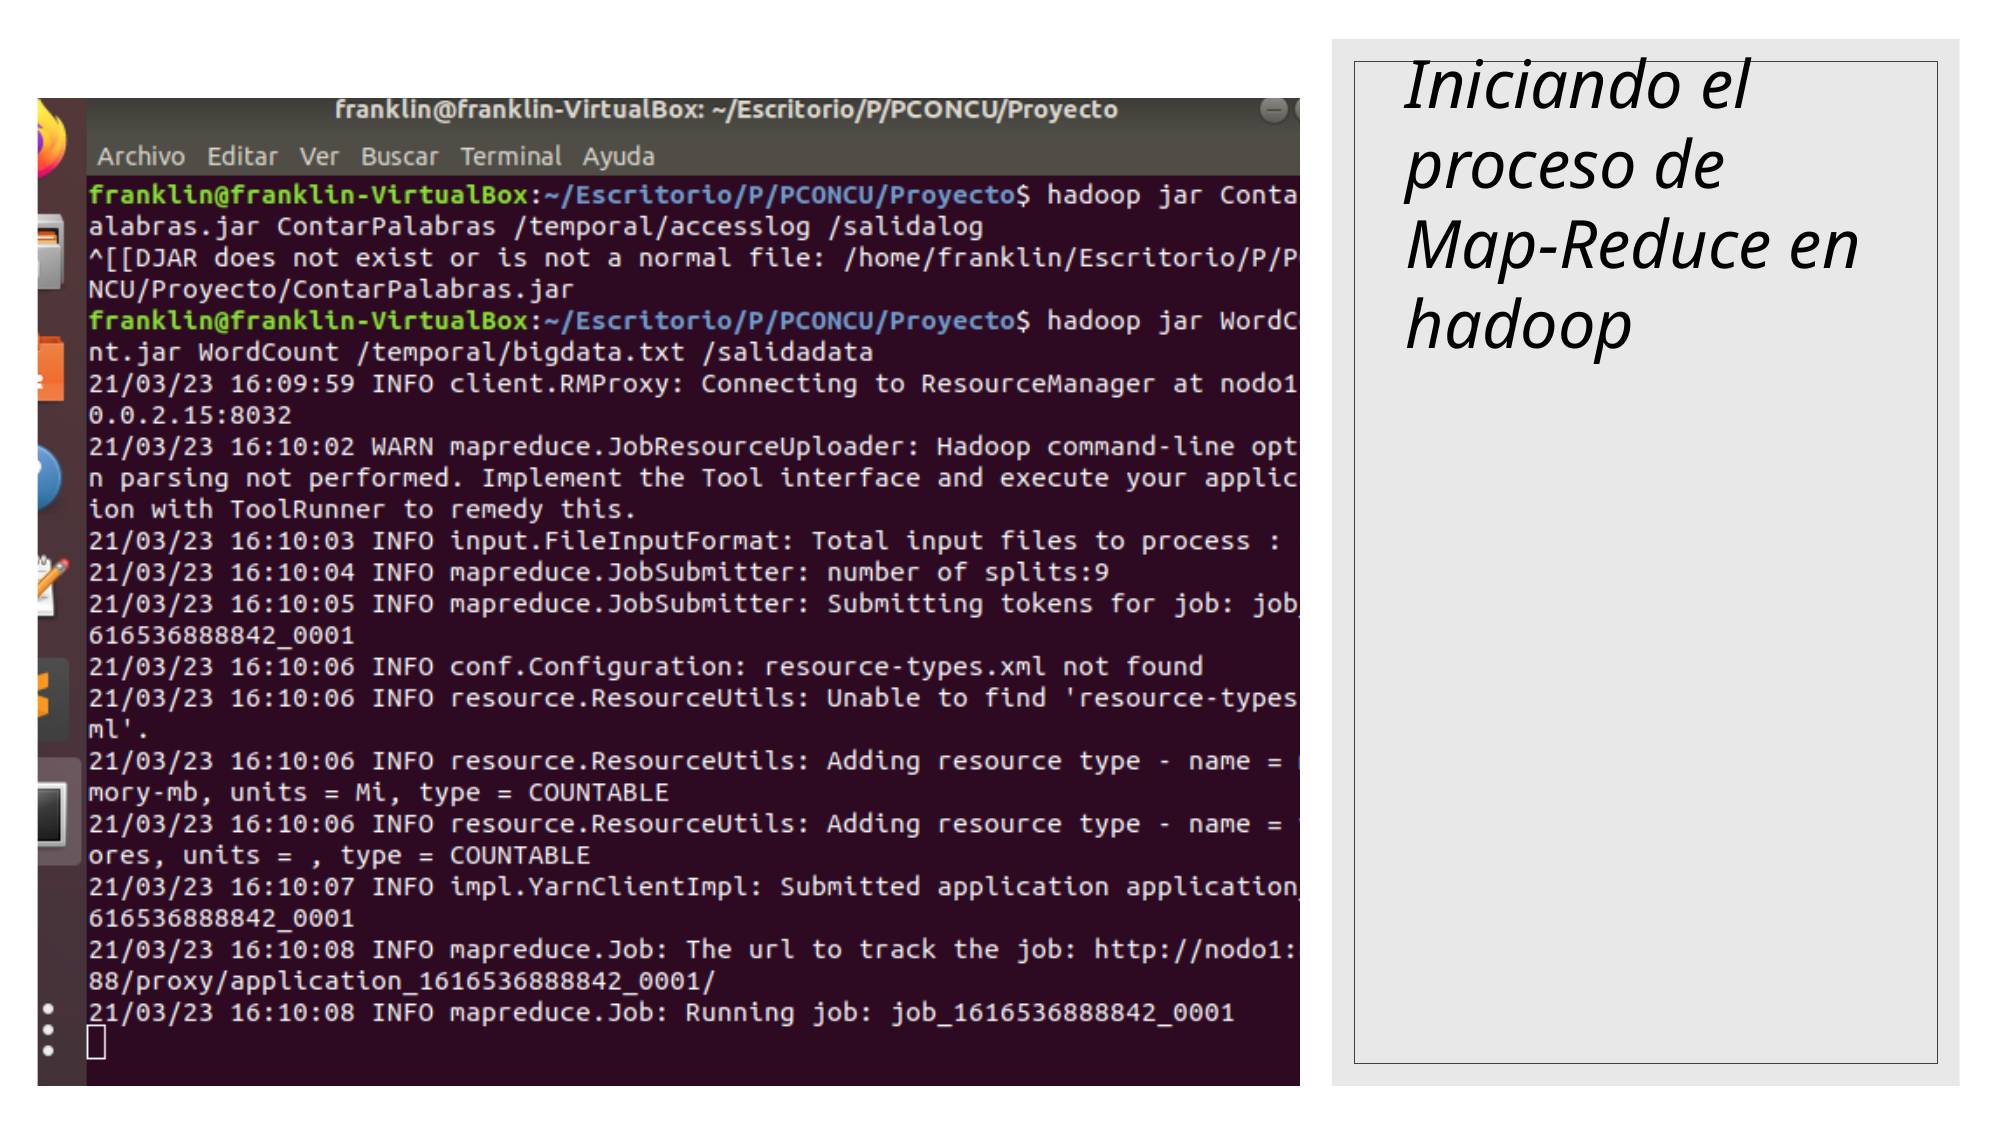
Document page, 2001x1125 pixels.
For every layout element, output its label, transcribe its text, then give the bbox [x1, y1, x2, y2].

title Iniciando el proceso de Map-Reduce en hadoop [1390, 98, 1907, 369]
picture [37, 98, 1300, 1086]
